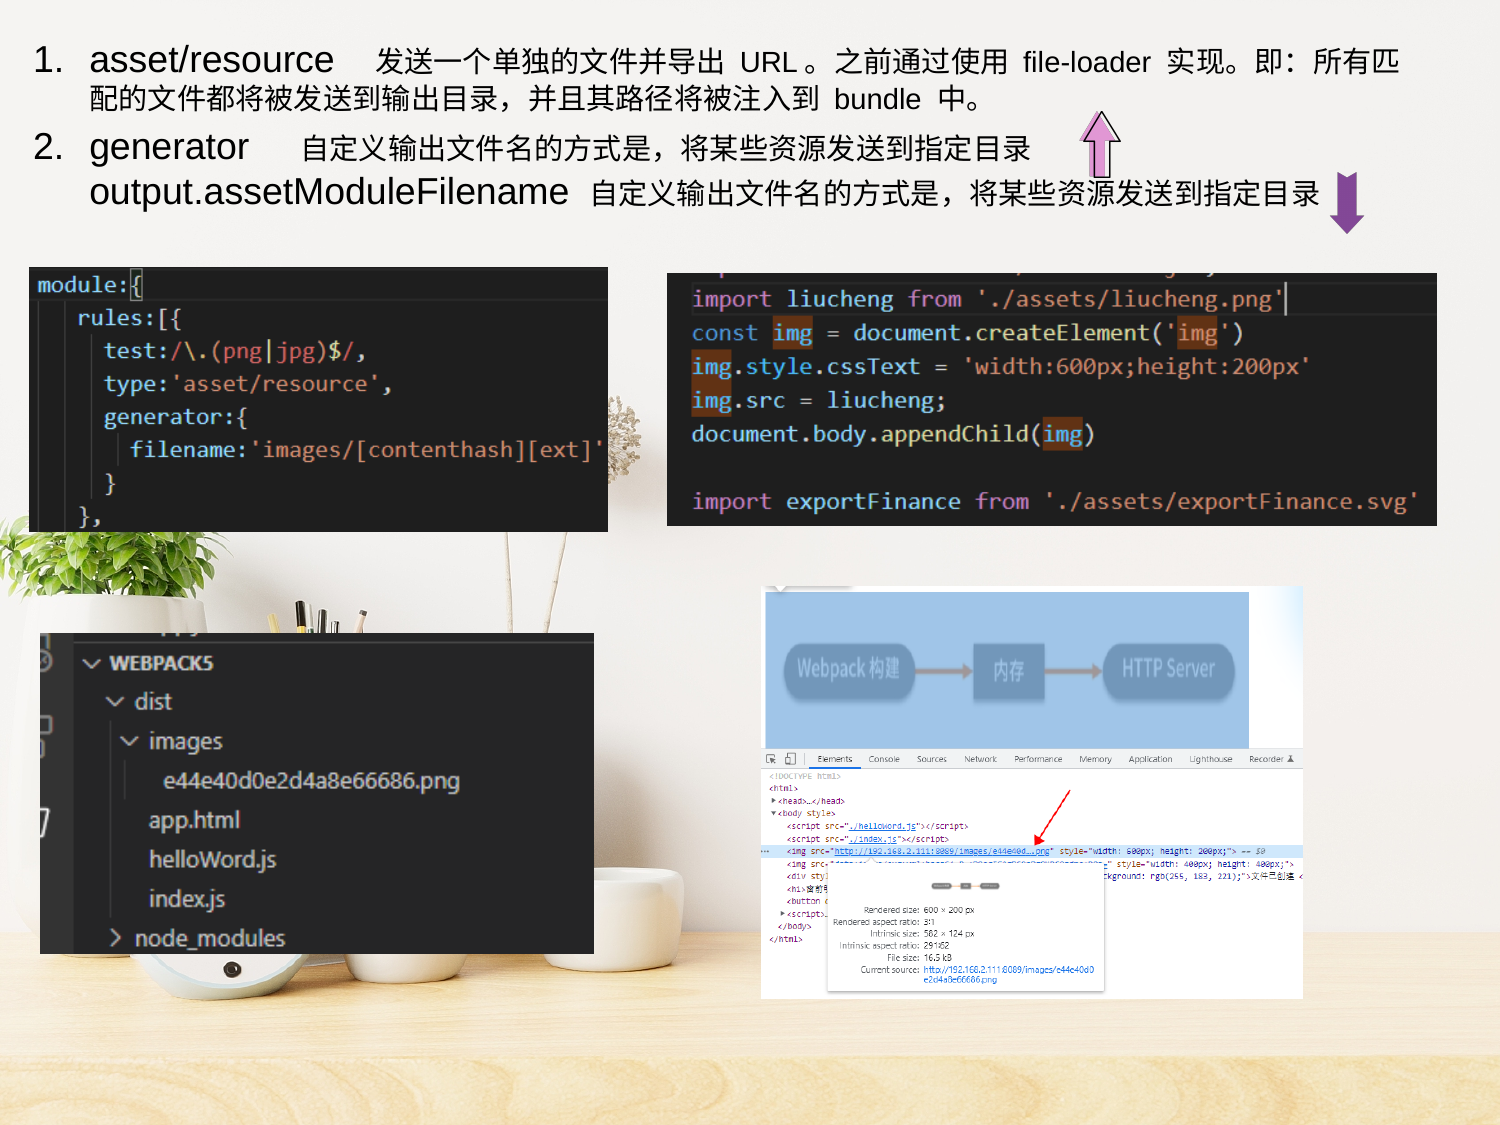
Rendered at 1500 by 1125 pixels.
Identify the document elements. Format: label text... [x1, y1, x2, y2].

subtitle asset/resource 发送一个单独的文件并导出 URL。之前通过使用 file-loader 实现。即：所有匹配的文件都将被发送到输出目录，并且其路径将被注入到 bundle 中。 generator 自定义输出文件名的方式是，将某些资源发送到指定目录 output.assetModuleFilename 自定义输出文件名的方式是，将某些资源发送到指定目录 webpack.config.js [18, 27, 1426, 1053]
picture [0, 0, 1500, 1125]
